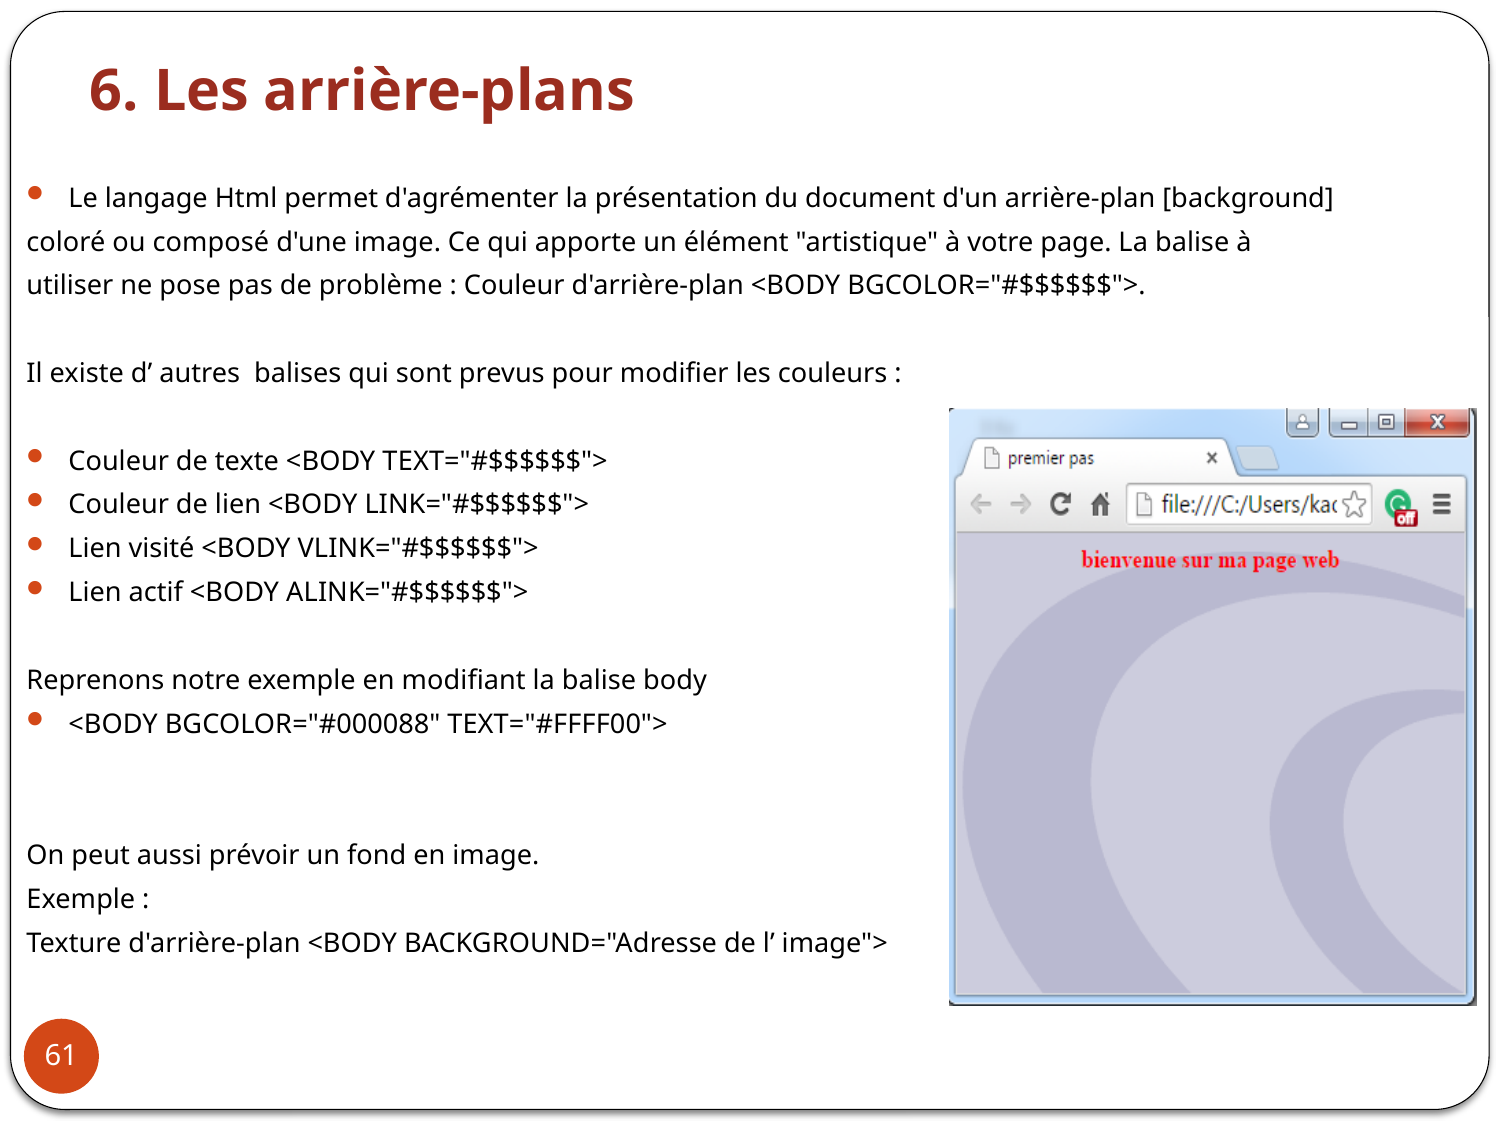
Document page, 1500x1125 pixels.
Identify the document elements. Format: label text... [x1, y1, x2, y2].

title 6. Les arrière-plans [75, 45, 1425, 138]
list Le langage Html permet d'agrémenter la présentation du document d'un arrière-plan [background] coloré ou composé d'une image. Ce qui apporte un élément "artistique" à votre page. La balise à utiliser ne pose pas de problème : Couleur d'arrière-plan <BODY BGCOLOR="#$$$$$$">. Il existe d’ autres balises qui sont prevus pour modifier les couleurs : Couleur de texte <BODY TEXT="#$$$$$$"> Couleur de lien <BODY LINK="#$$$$$$"> Lien visité <BODY VLINK="#$$$$$$"> Lien actif <BODY ALINK="#$$$$$$"> Reprenons notre exemple en modifiant la balise body <BODY BGCOLOR="#000088" TEXT="#FFFF00"> On peut aussi prévoir un fond en image. Exemple : Texture d'arrière-plan <BODY BACKGROUND="Adresse de l’ image"> [11, 172, 1362, 1005]
slide_number 61 [23, 1018, 99, 1094]
picture [948, 408, 1477, 1007]
